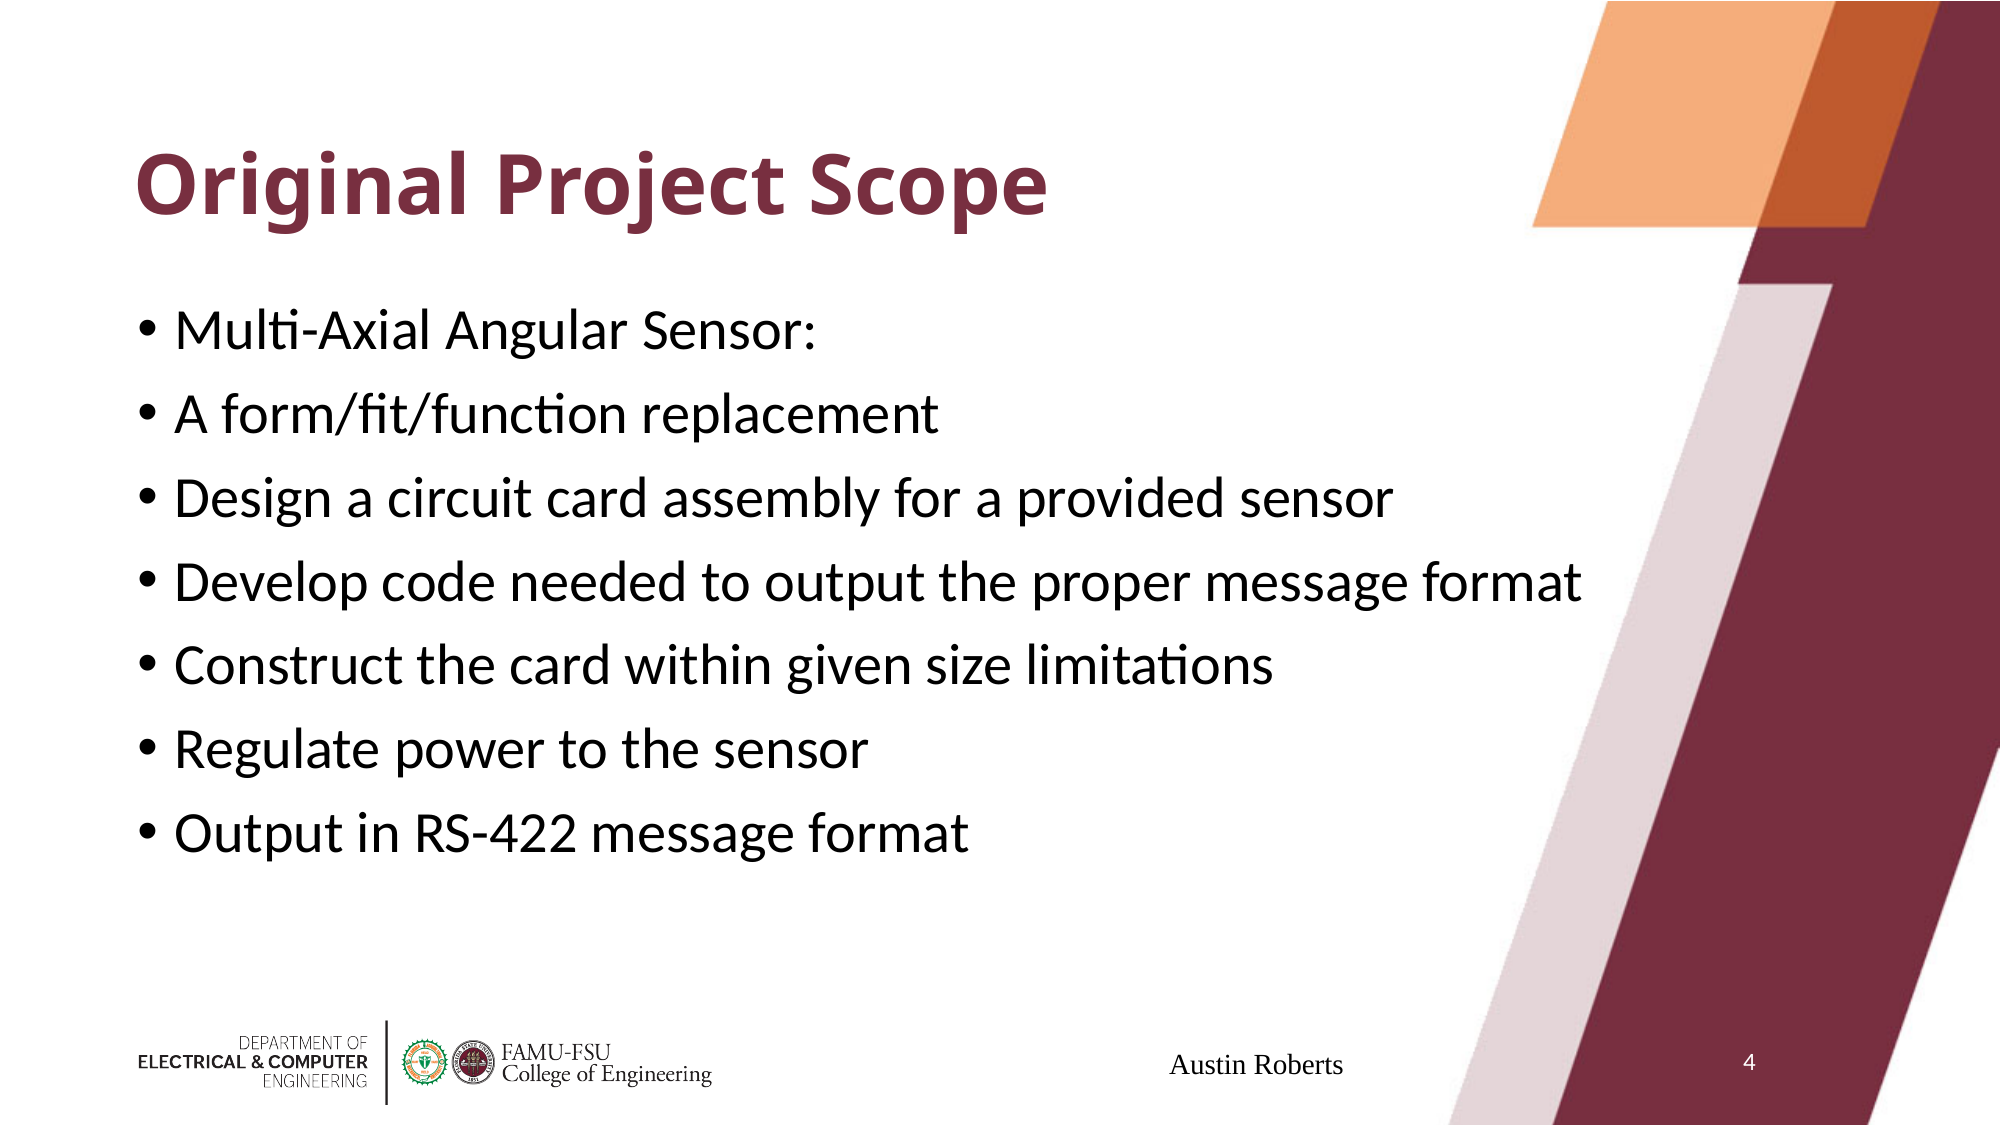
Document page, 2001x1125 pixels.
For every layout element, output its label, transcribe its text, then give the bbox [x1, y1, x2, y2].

picture [0, 1, 2000, 1125]
title Original Project Scope [133, 75, 1526, 233]
slide_number 4 [1689, 1038, 1810, 1084]
footer Austin Roberts [1047, 1041, 1466, 1084]
list Multi-Axial Angular Sensor: A form/fit/function replacement Design a circuit card assembly for a provided sensor Develop code needed to output the proper message format Construct the card within given size limitations Regulate power to the sensor Output in RS-422 message format [137, 299, 1638, 1013]
